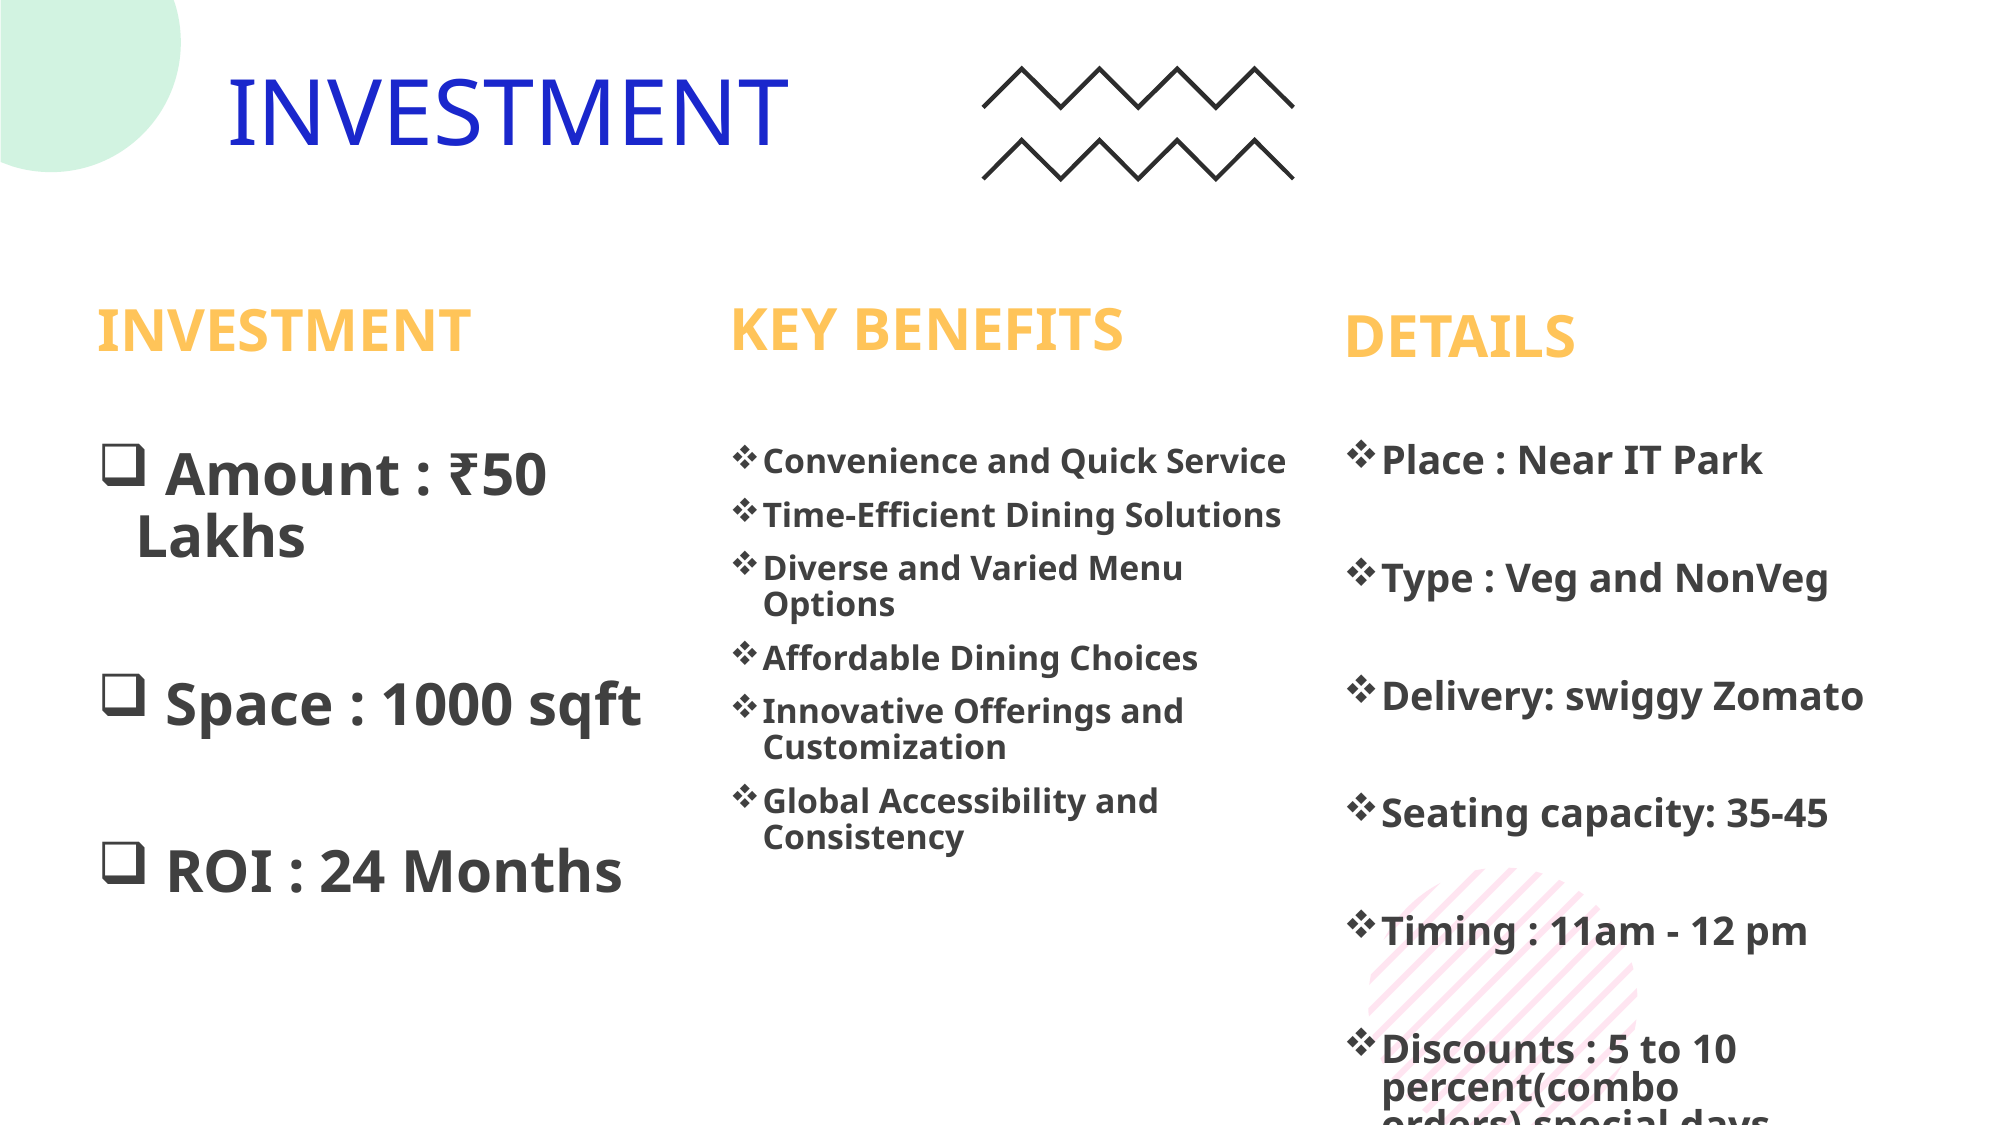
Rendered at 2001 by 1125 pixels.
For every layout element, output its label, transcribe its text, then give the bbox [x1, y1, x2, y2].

list Convenience and Quick Service Time-Efficient Dining Solutions Diverse and Varied Menu Options Affordable Dining Choices Innovative Offerings and Customization Global Accessibility and Consistency [714, 437, 1308, 921]
text_box Place : Near IT Park Type : Veg and NonVeg Delivery: swiggy Zomato Seating capacity: 35-45 Timing : 11am - 12 pm Discounts : 5 to 10 percent(combo orders),special days [1328, 437, 1974, 1125]
text_box DETAILS [1328, 291, 1898, 377]
title INVESTMENT [212, 58, 893, 294]
list KEY BENEFITS [714, 292, 1295, 378]
list Amount : ₹50 Lakhs Space : 1000 sqft ROI : 24 Months [82, 437, 663, 978]
list INVESTMENT [82, 293, 663, 379]
